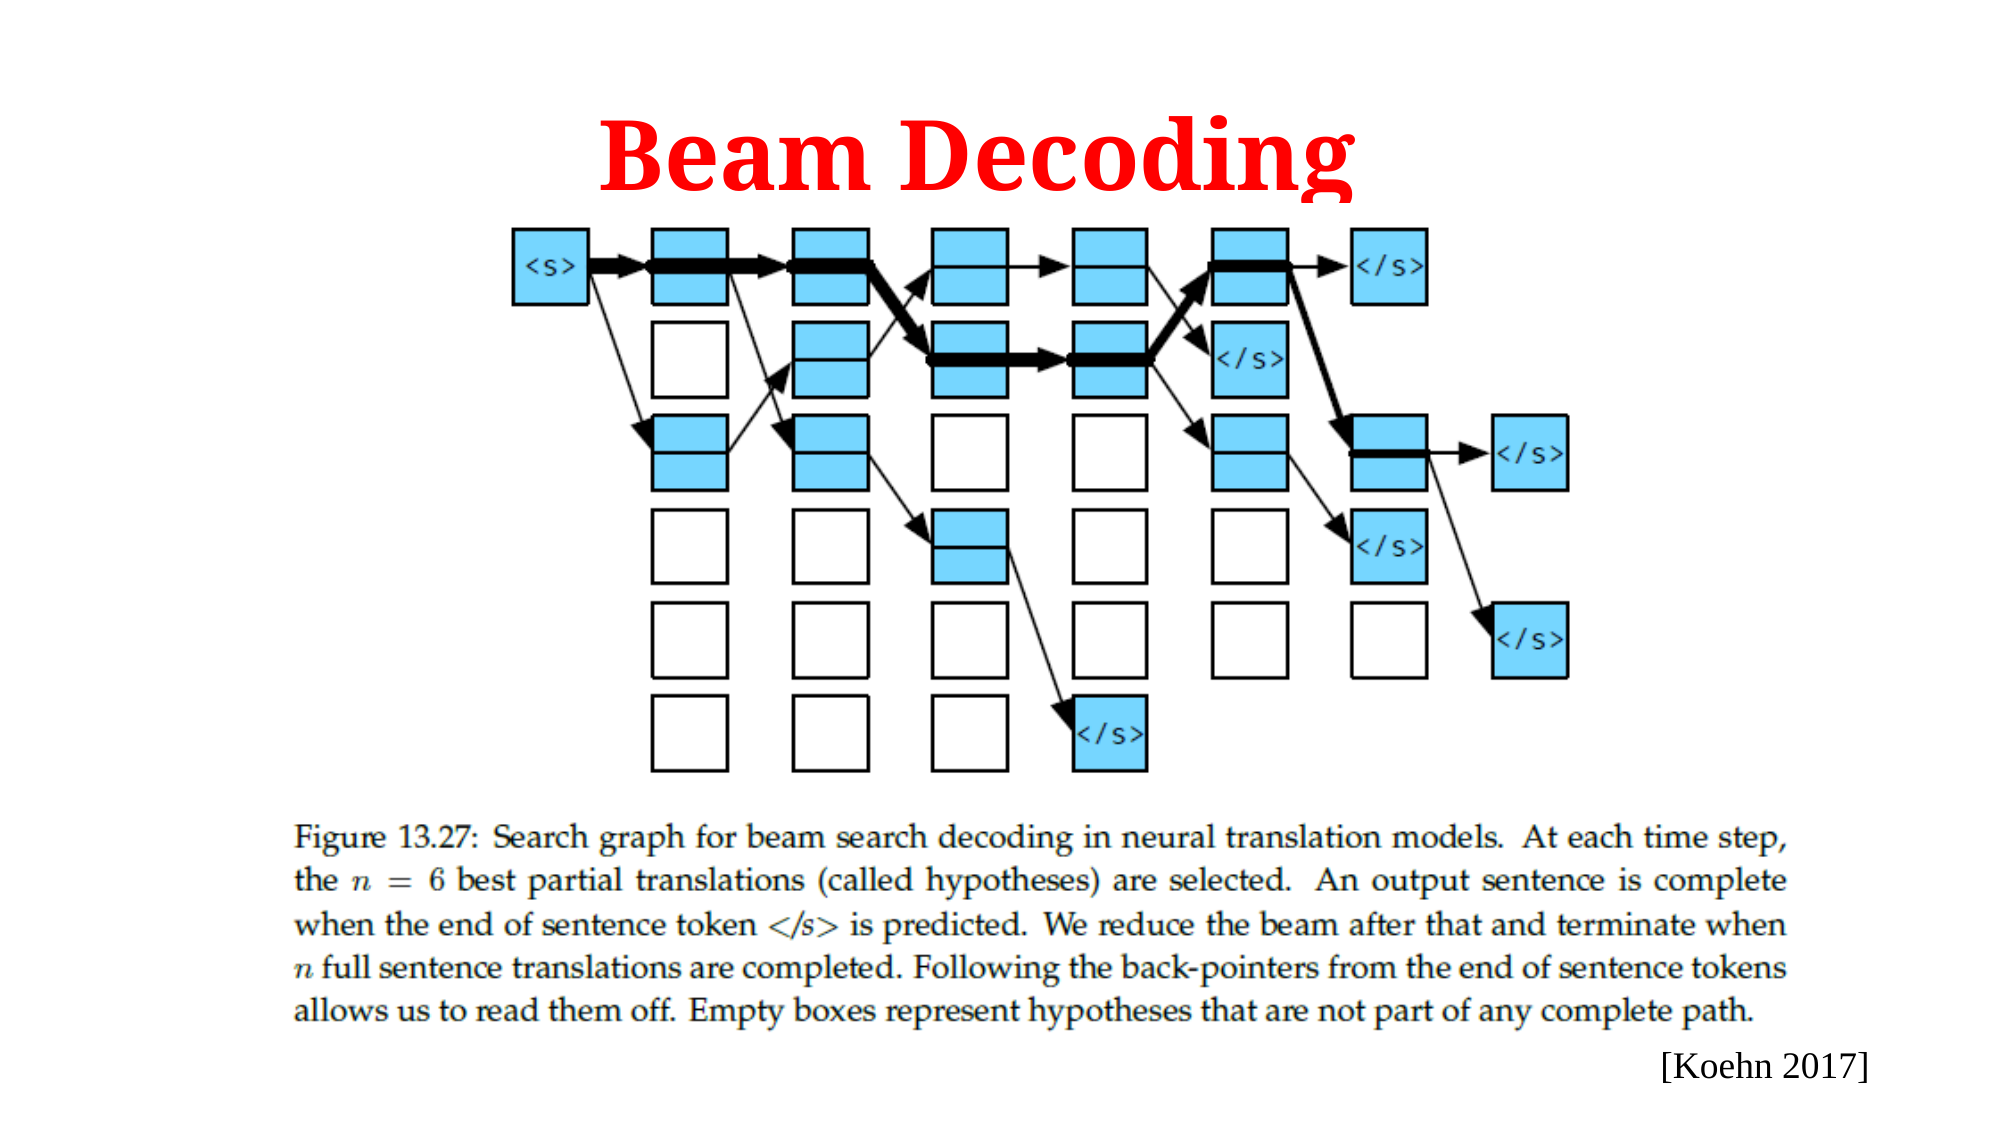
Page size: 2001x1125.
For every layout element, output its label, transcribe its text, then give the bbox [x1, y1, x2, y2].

picture [238, 203, 1848, 1048]
title Beam Decoding [55, 85, 1900, 240]
text_box [Koehn 2017] [1645, 1034, 1885, 1094]
